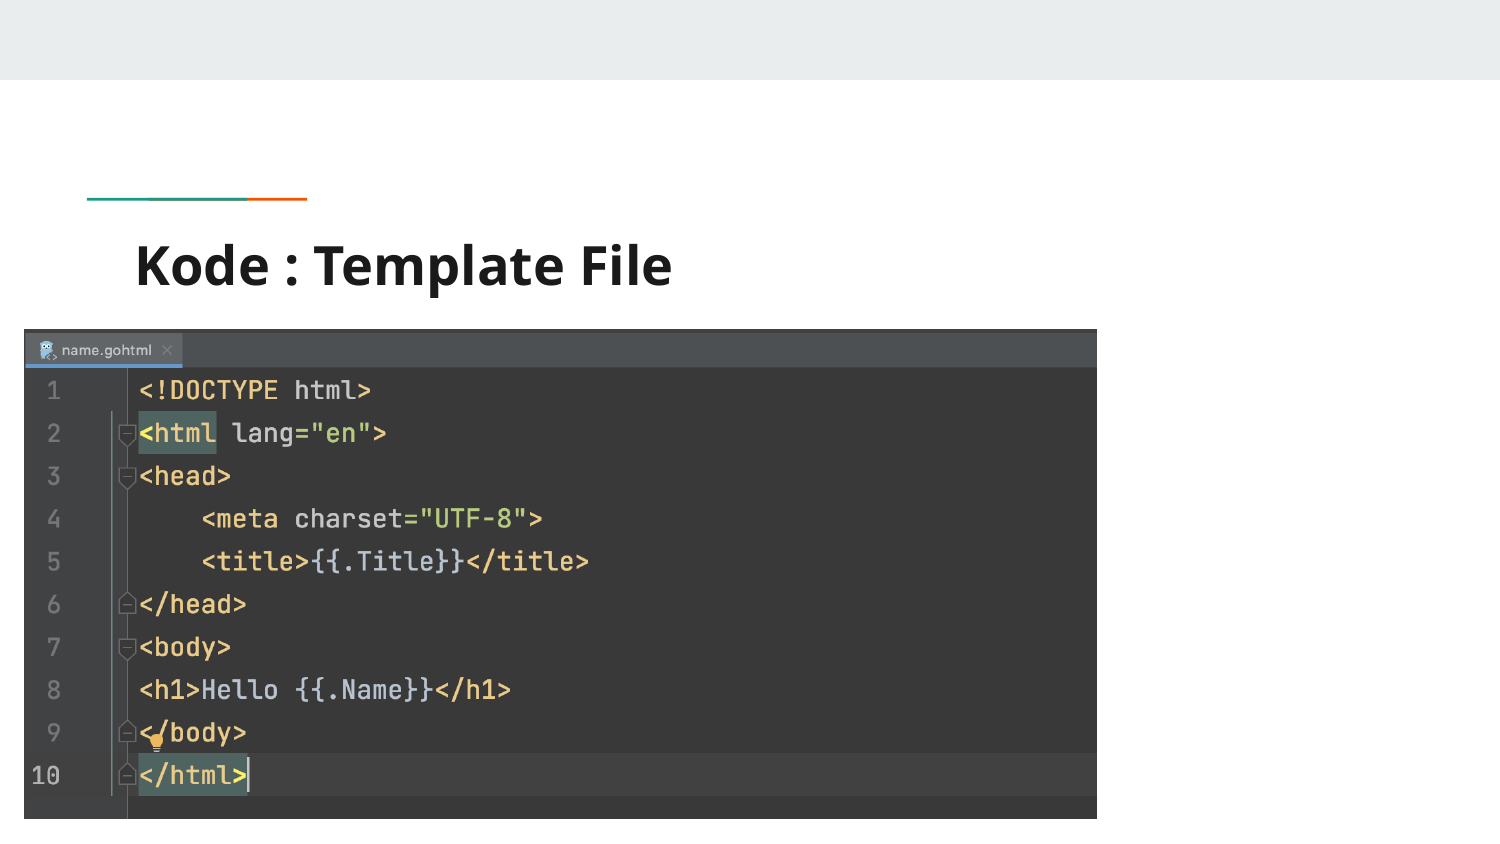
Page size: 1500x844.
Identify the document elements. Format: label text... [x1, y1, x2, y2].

title Kode : Template File [119, 216, 1381, 305]
picture [24, 328, 1097, 819]
